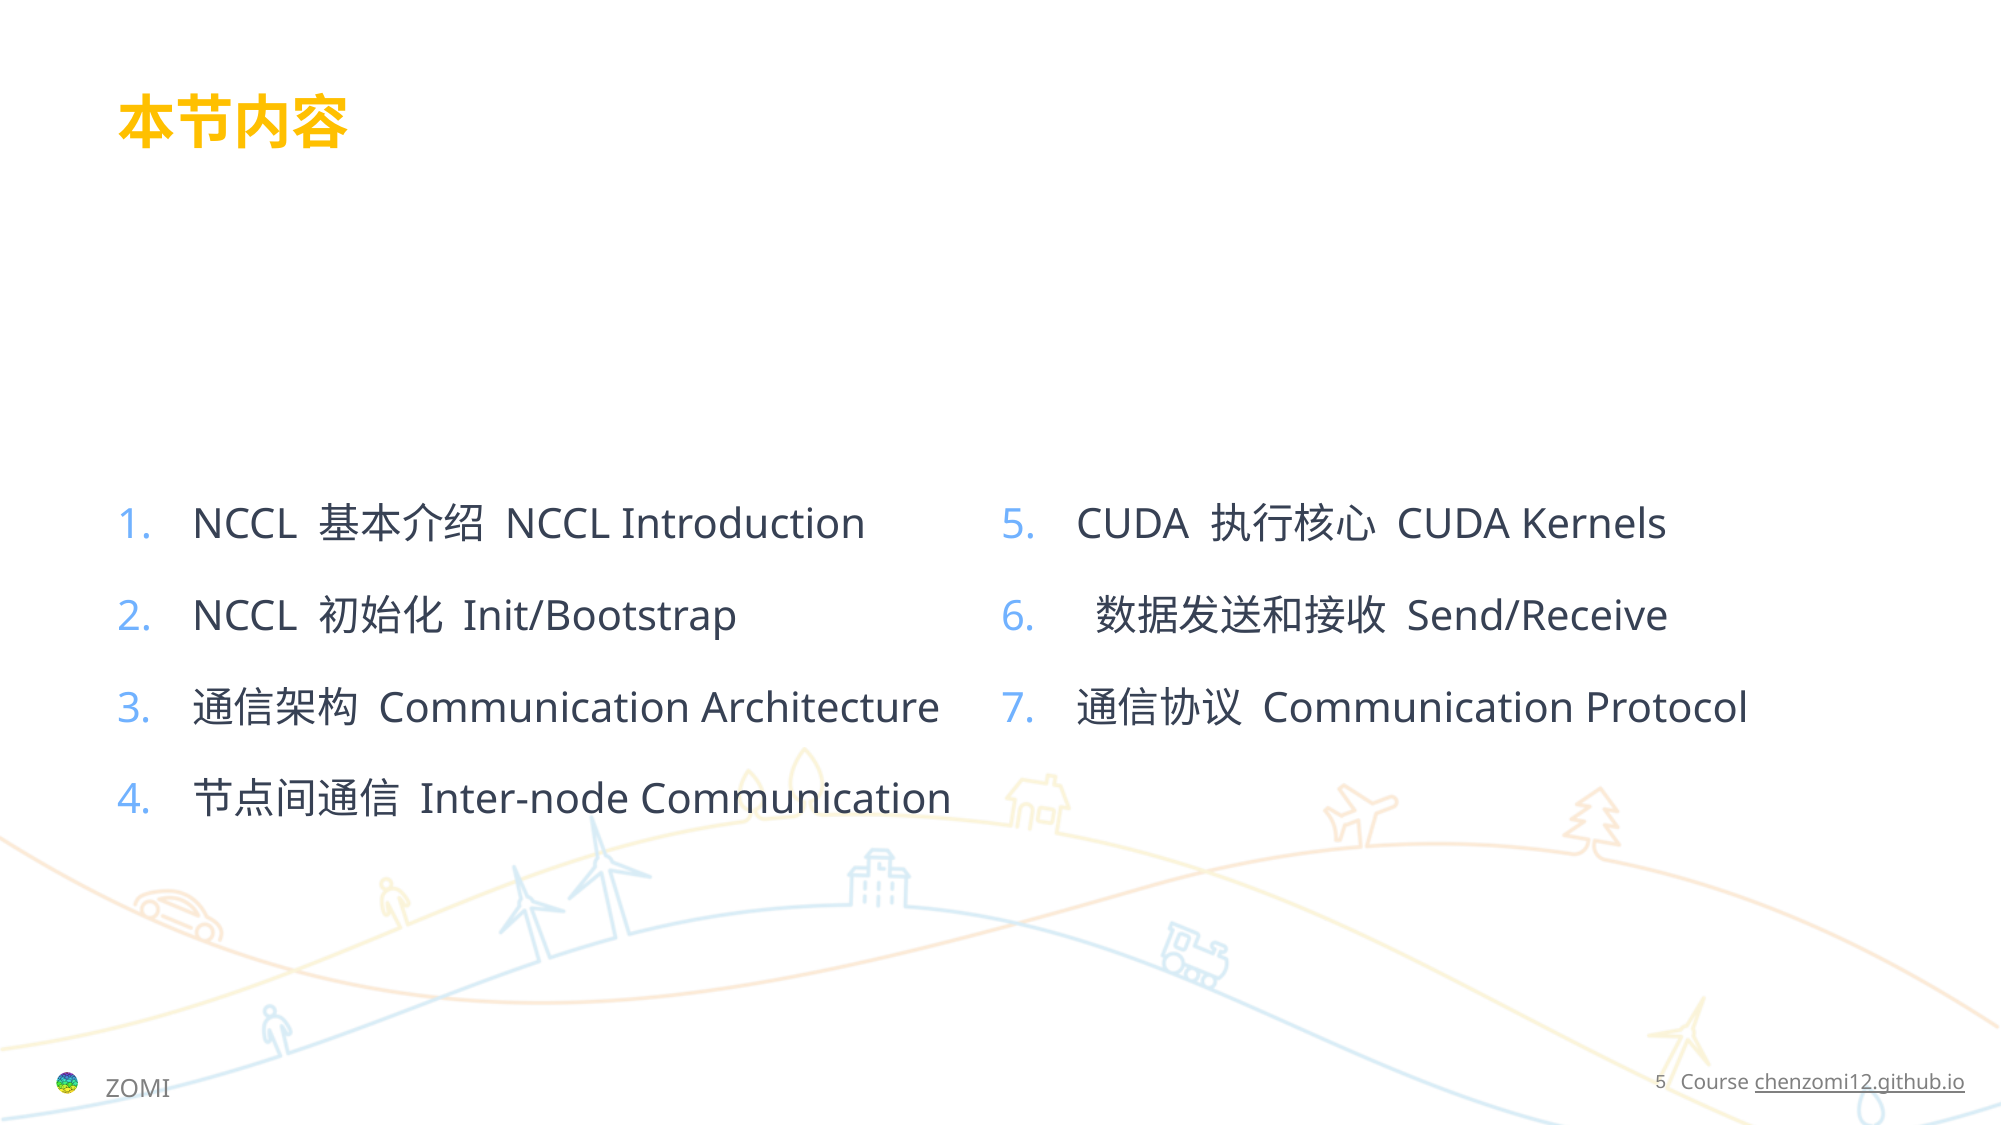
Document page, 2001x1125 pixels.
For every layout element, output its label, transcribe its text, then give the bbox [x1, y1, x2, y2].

list NCCL 基本介绍 NCCL Introduction NCCL 初始化 Init/Bootstrap 通信架构 Communication Architecture 节点间通信 Inter-node Communication CUDA 执行核心 CUDA Kernels 数据发送和接收 Send/Receive 通信协议 Communication Protocol [102, 443, 1900, 852]
picture [57, 1073, 77, 1093]
title 本节内容 [102, 78, 1900, 175]
